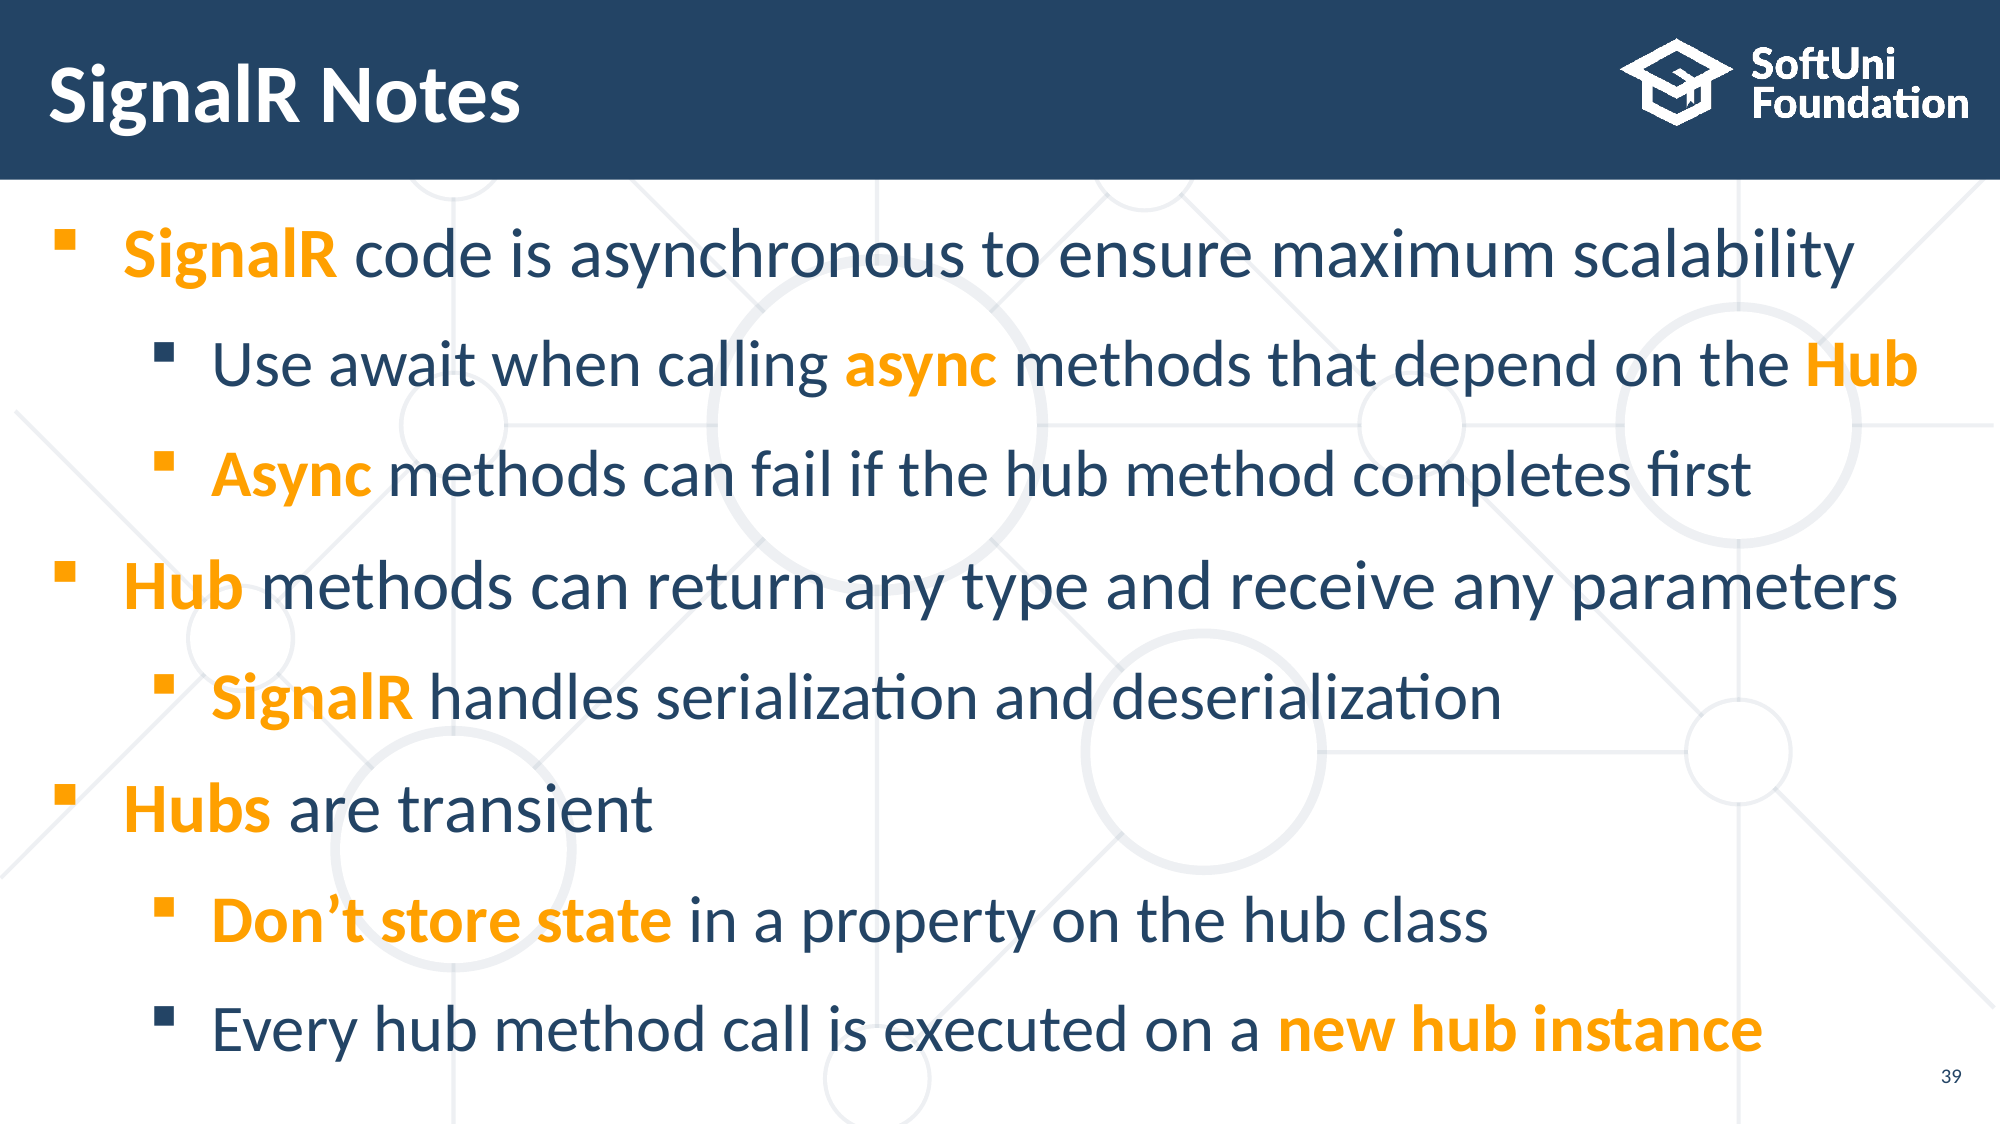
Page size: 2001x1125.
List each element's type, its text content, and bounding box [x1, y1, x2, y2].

title SignalR Notes [31, 16, 1591, 162]
slide_number 39 [1897, 1049, 1968, 1101]
list SignalR code is asynchronous to ensure maximum scalability Use await when calling async methods that depend on the Hub Async methods can fail if the hub method completes first Hub methods can return any type and receive any parameters SignalR handles serialization and deserialization Hubs are transient Don’t store state in a property on the hub class Every hub method call is executed on a new hub instance [31, 196, 1970, 1082]
picture [1619, 38, 1968, 126]
